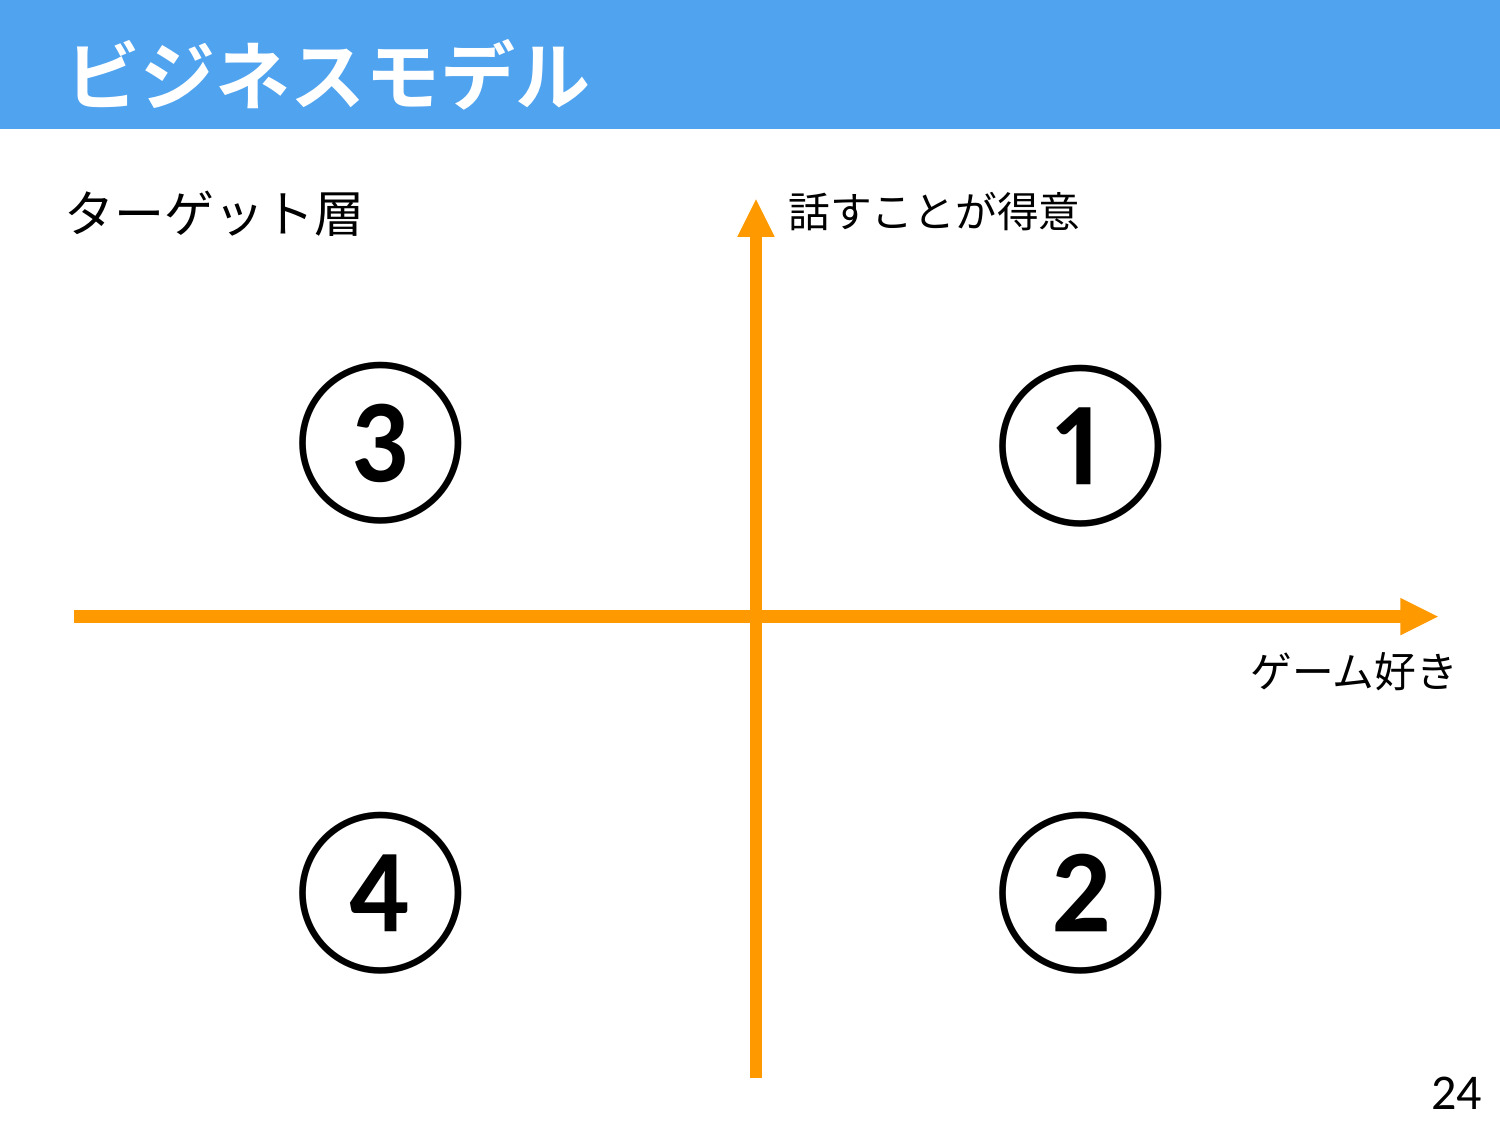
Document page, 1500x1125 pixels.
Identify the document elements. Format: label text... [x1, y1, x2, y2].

text_box ターゲット層 [49, 174, 380, 250]
text_box ① [955, 324, 1207, 540]
text_box ② [955, 771, 1207, 987]
slide_number 24 [1159, 1059, 1497, 1120]
text_box [0, 0, 1500, 129]
text_box ③ [255, 321, 507, 537]
text_box ゲーム好き [1235, 638, 1474, 704]
text_box ④ [255, 771, 507, 986]
text_box ビジネスモデル [50, 22, 606, 127]
text_box 話すことが得意 [773, 178, 1096, 244]
